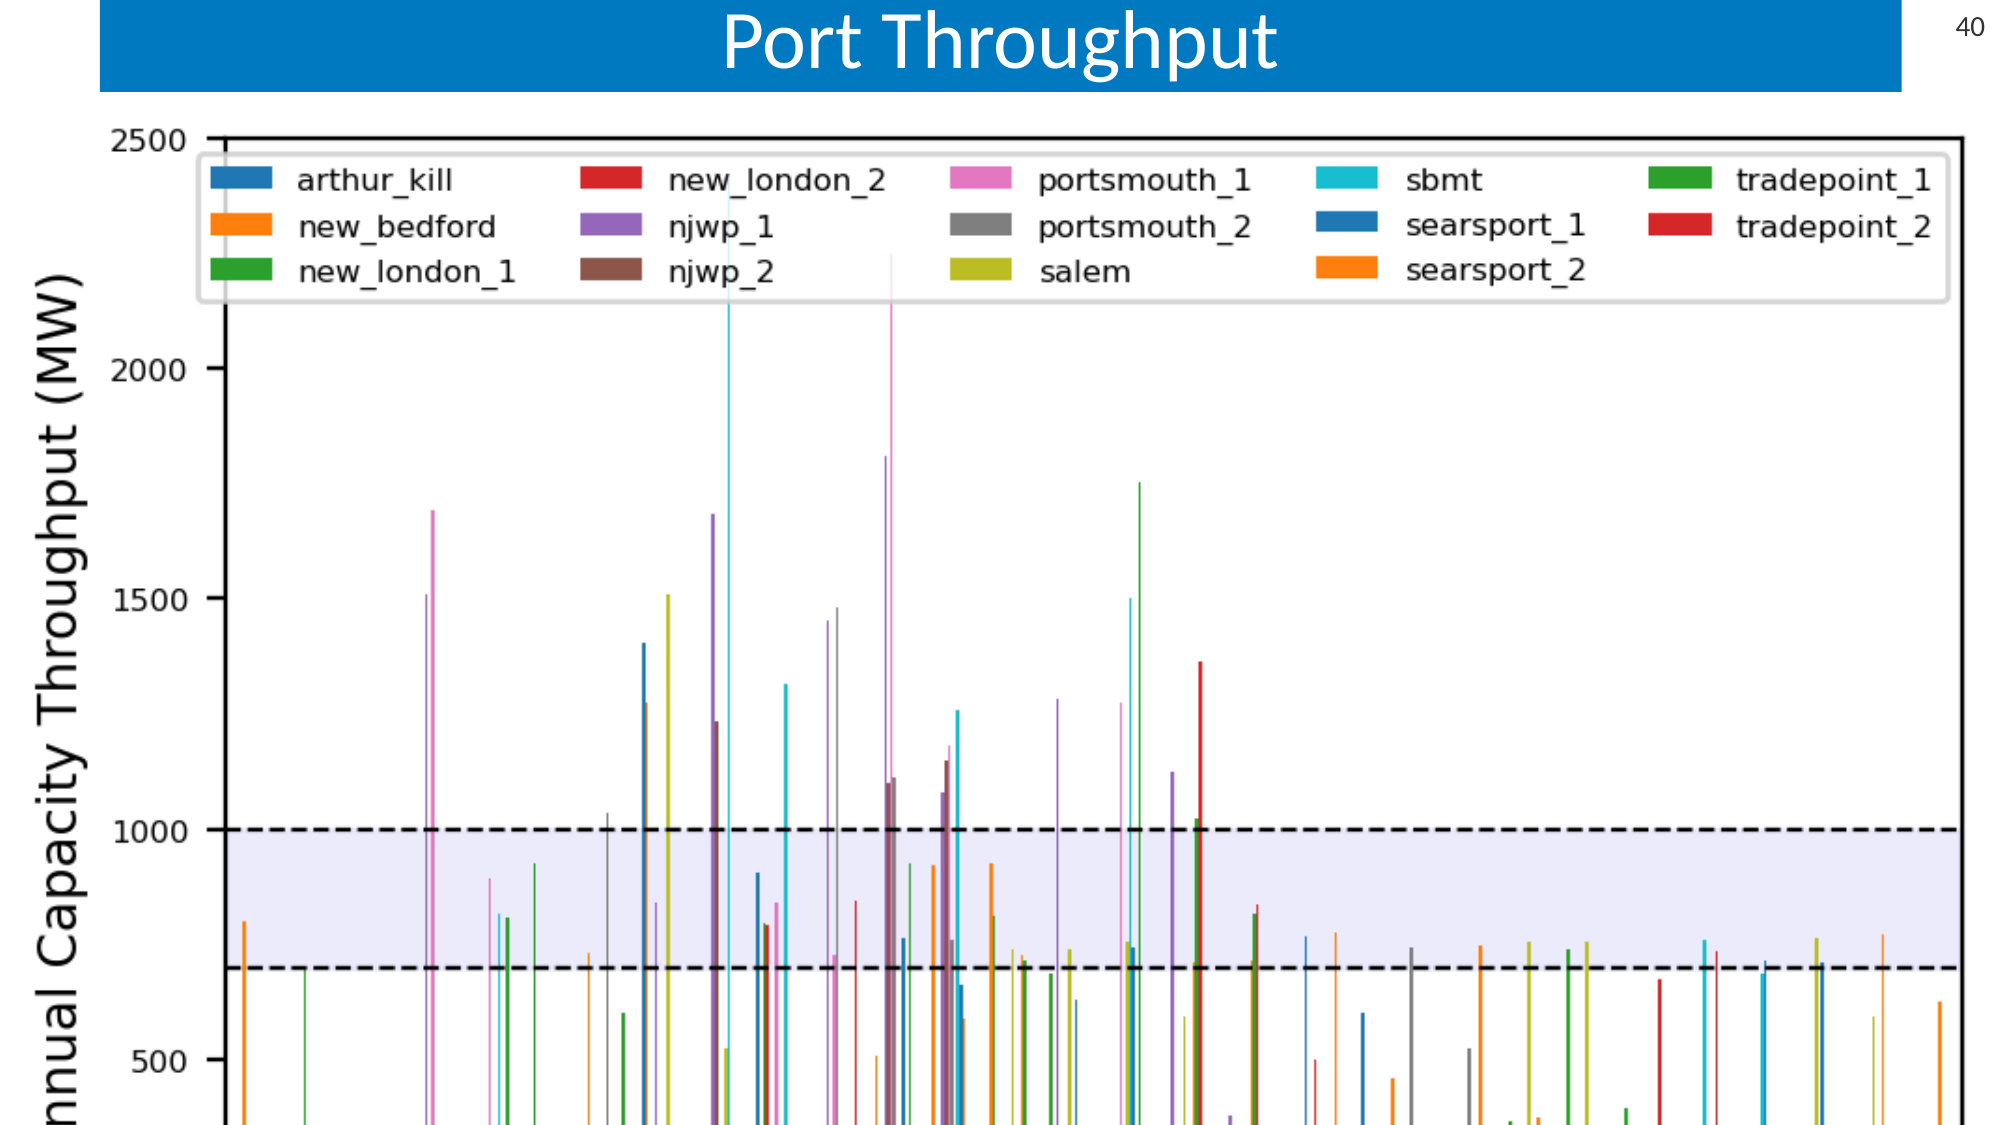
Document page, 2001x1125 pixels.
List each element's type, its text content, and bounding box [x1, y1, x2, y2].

title Port Throughput [99, 0, 1902, 91]
picture [0, 92, 2000, 1125]
